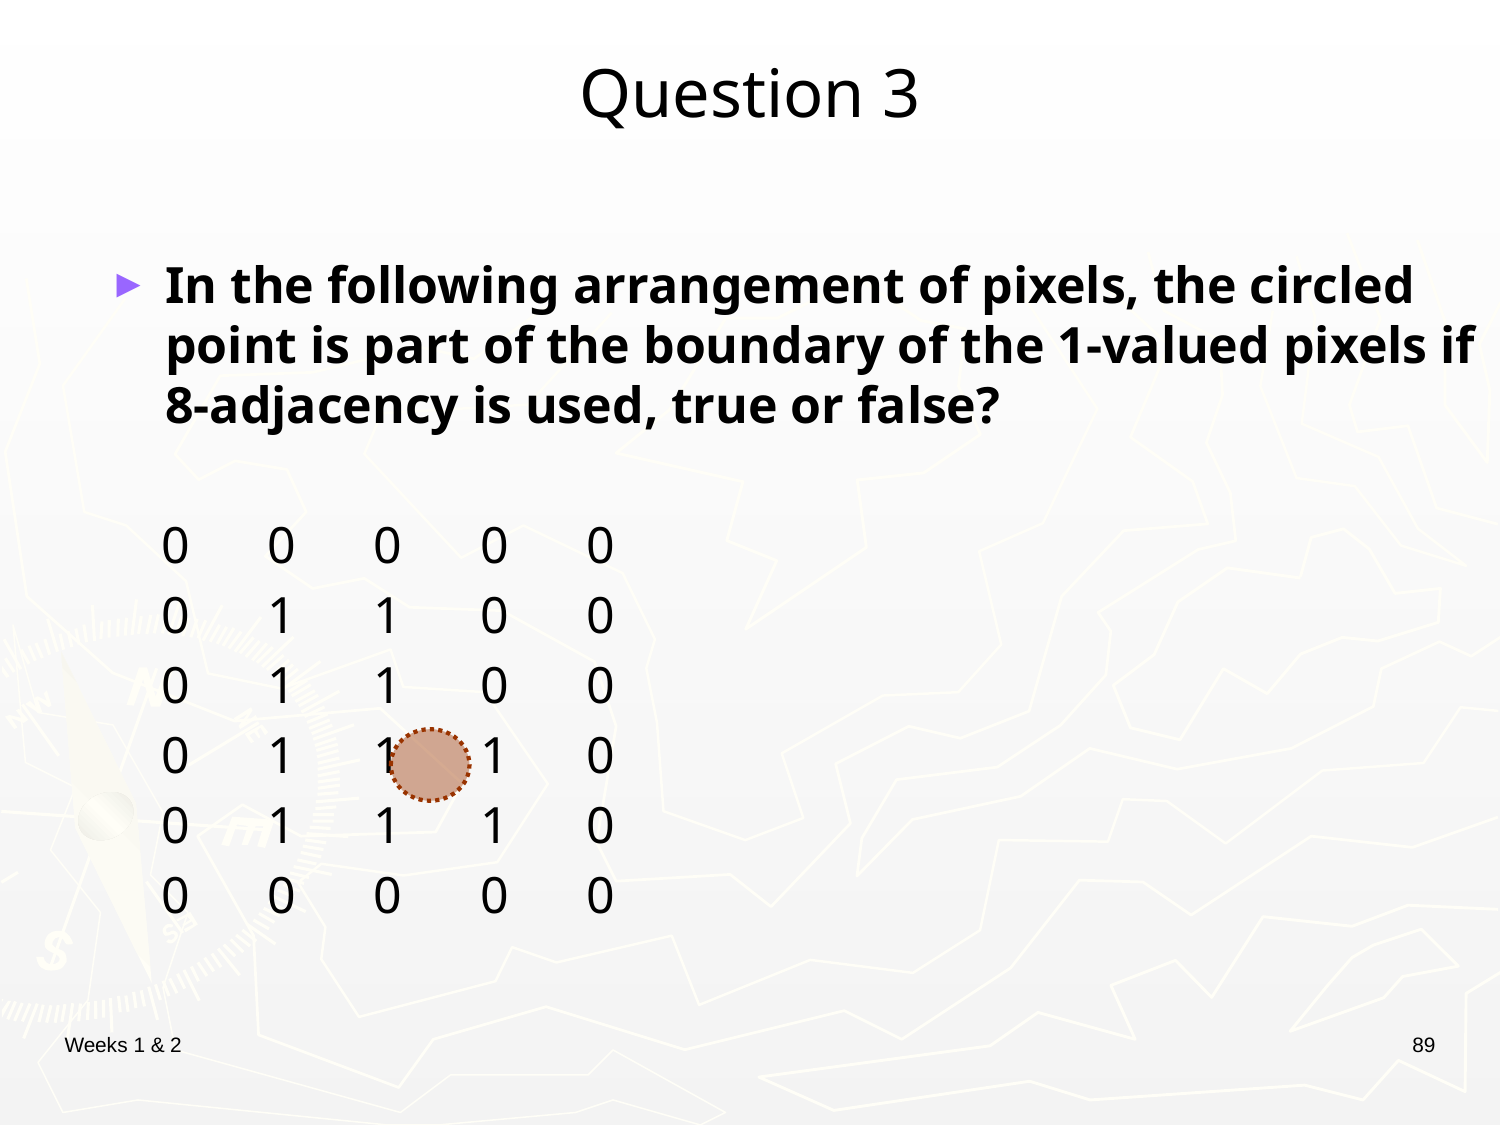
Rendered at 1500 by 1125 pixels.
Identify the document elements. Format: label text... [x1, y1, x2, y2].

list In the following arrangement of pixels, the circled point is part of the boundary of the 1-valued pixels if 8-adjacency is used, true or false? 0 0 0 0 0 0 1 1 0 0 0 1 1 0 0 0 1 1 1 0 0 1 1 1 0 0 0 0 0 0 [94, 246, 1495, 985]
slide_number 89 [1074, 1024, 1451, 1103]
text_box [390, 729, 470, 801]
slide_number Weeks 1 & 2 [49, 1024, 425, 1103]
title Question 3 [49, 37, 1451, 225]
